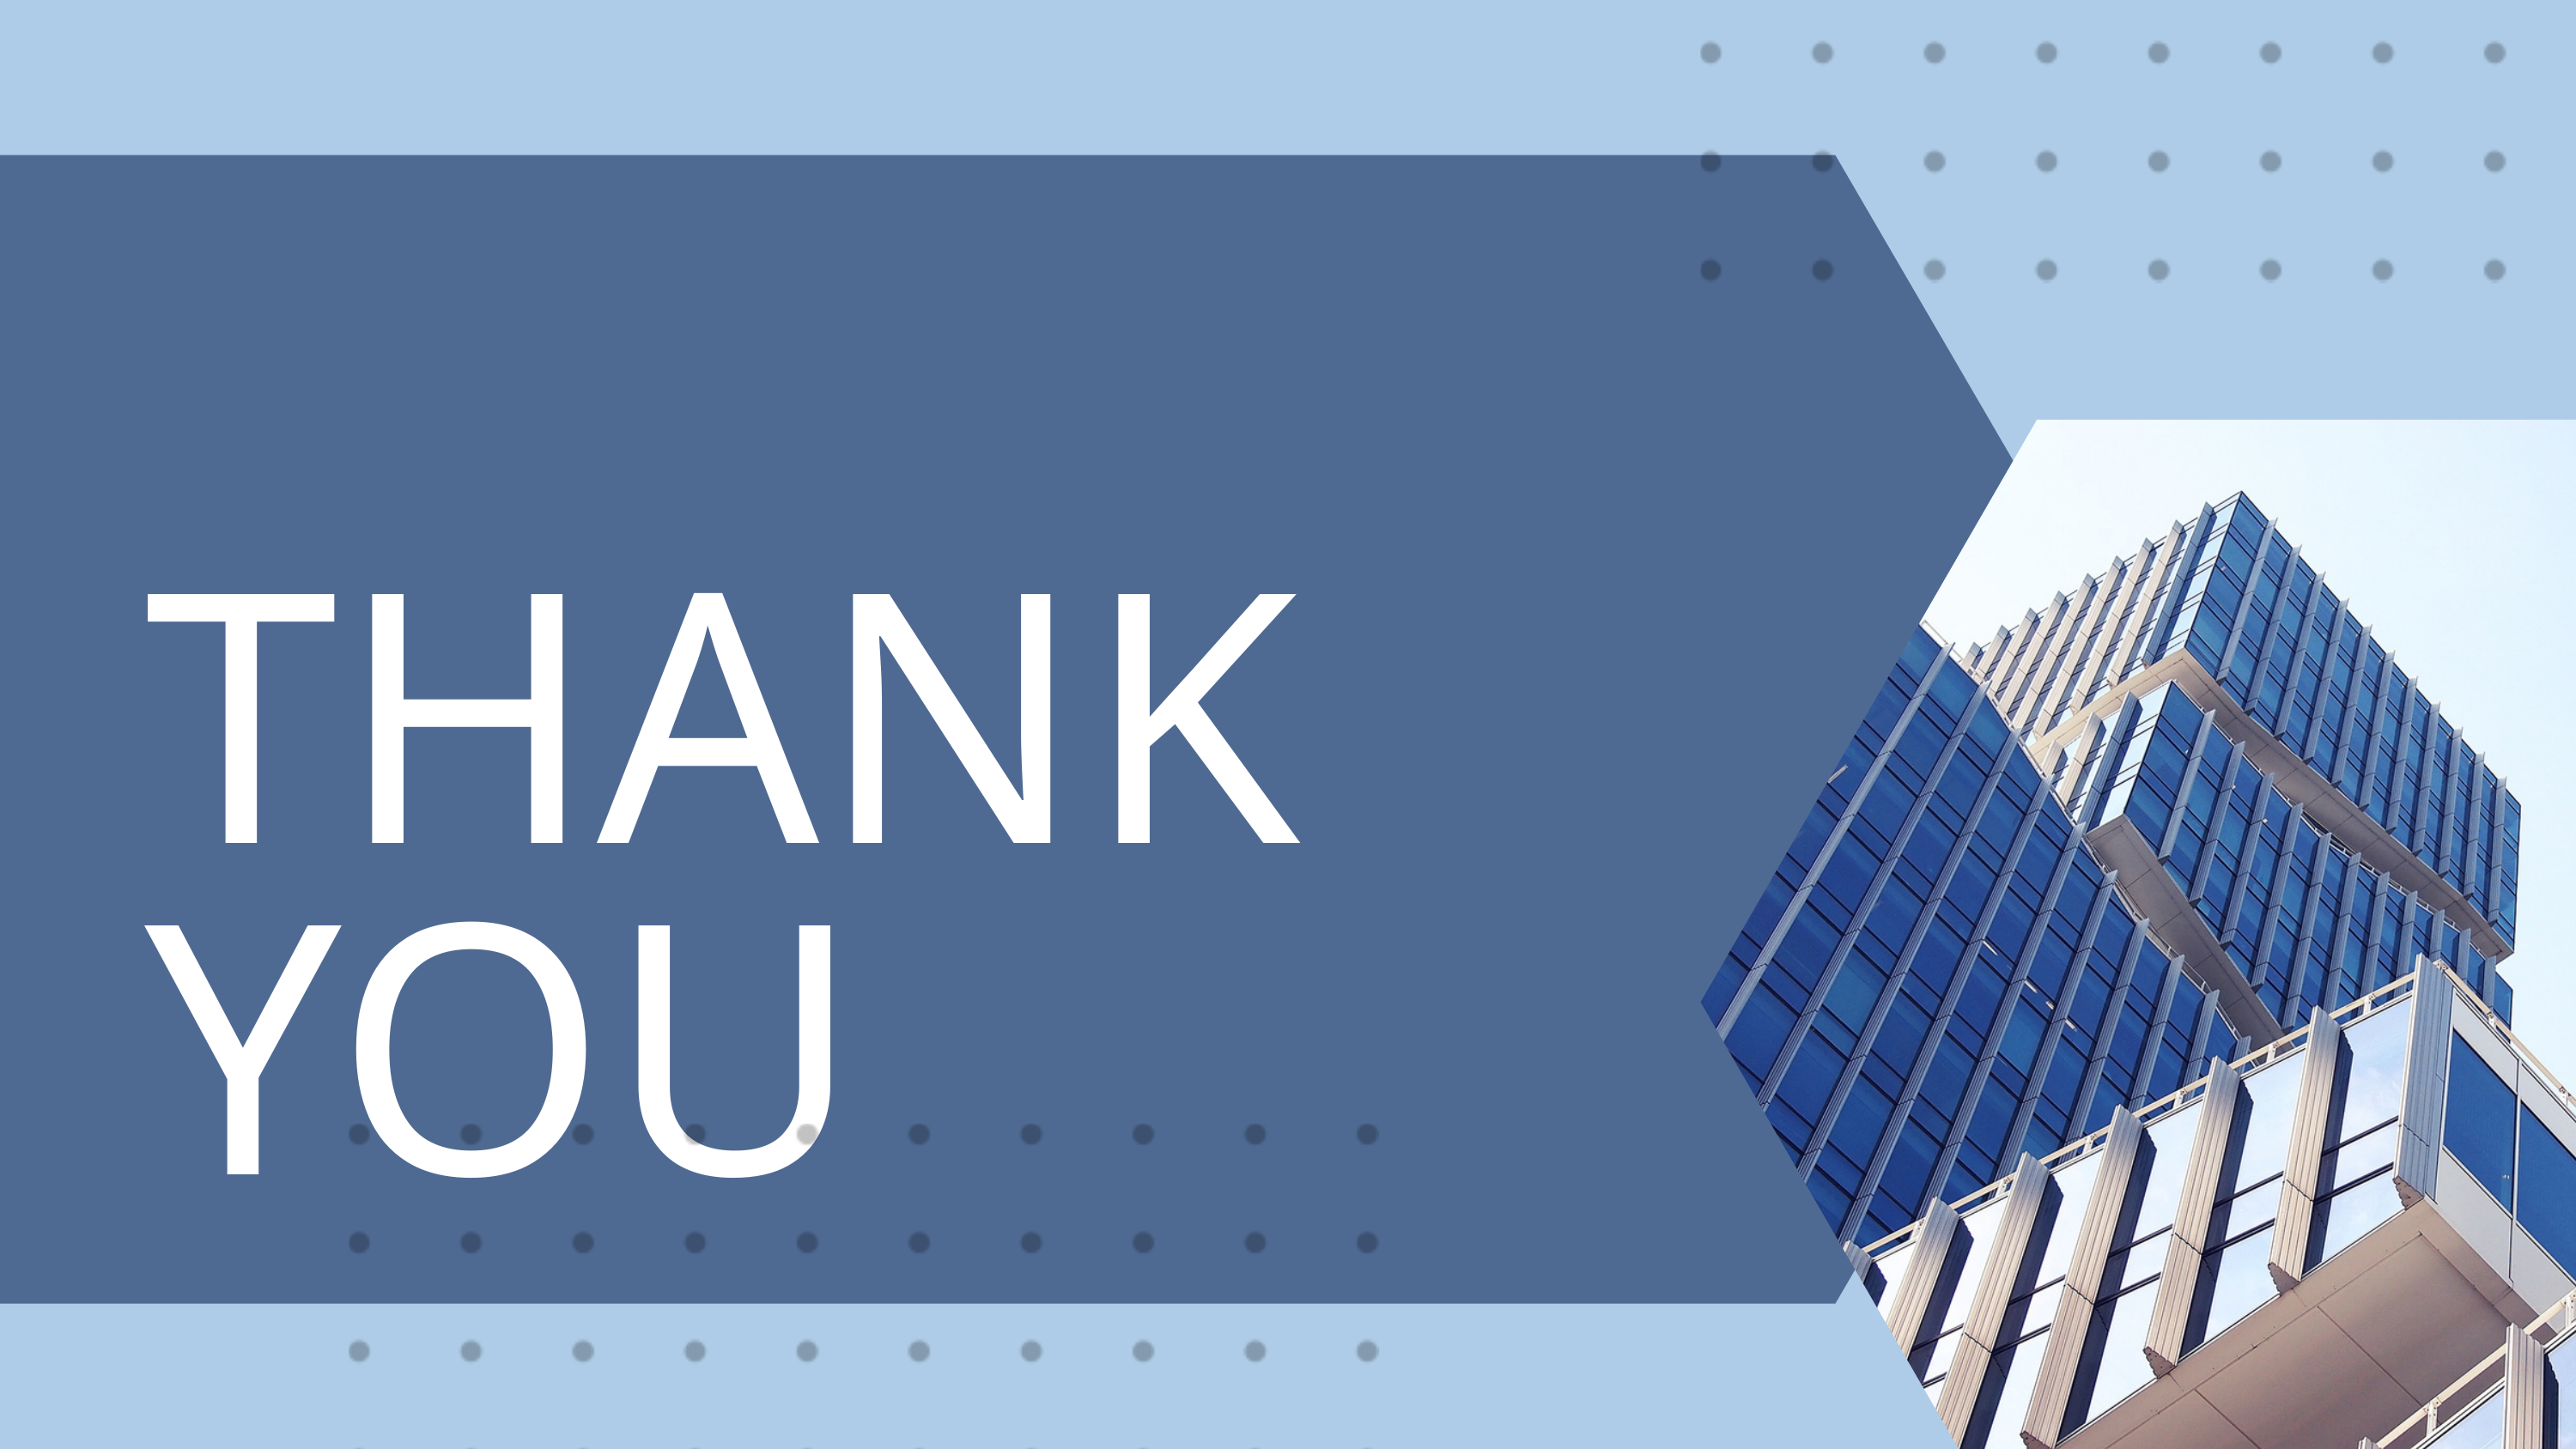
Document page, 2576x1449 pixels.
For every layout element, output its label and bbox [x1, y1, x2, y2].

text_box [349, 1313, 1380, 1449]
text_box [0, 155, 2170, 1304]
text_box [1700, 419, 2576, 1449]
text_box [1700, 0, 2576, 283]
